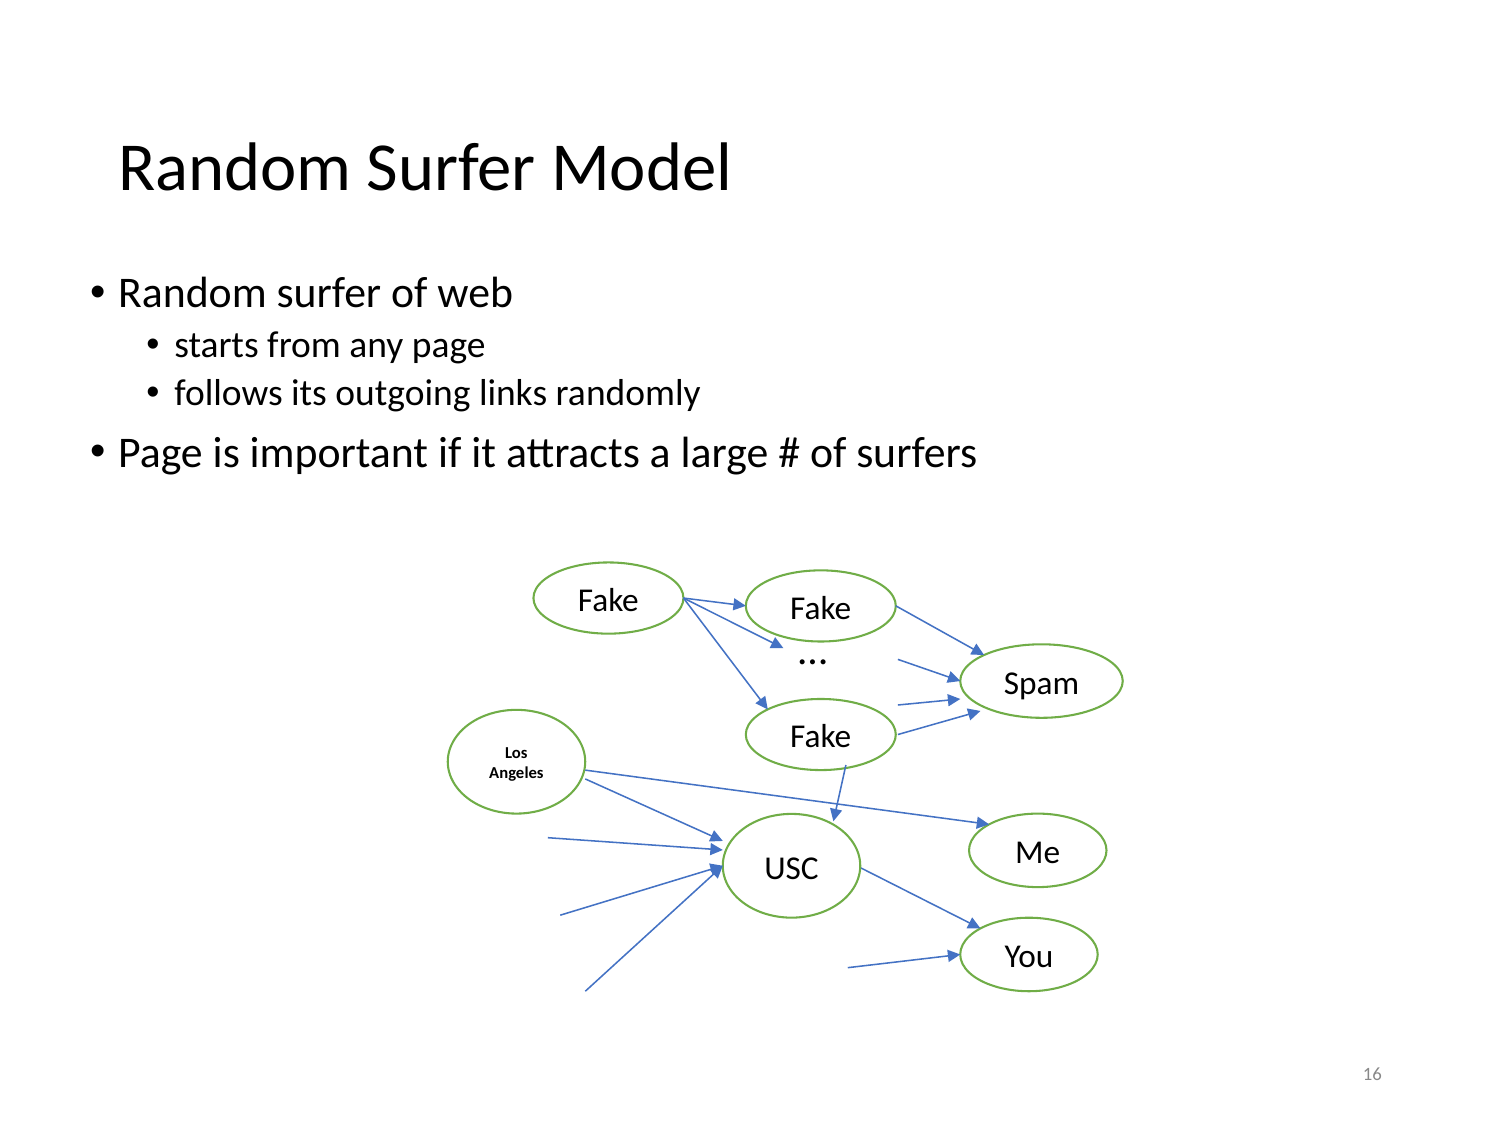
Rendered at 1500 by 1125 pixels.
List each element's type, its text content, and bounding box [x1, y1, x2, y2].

slide_number ‹#› [1059, 1042, 1397, 1103]
title Random Surfer Model [103, 59, 1397, 262]
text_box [447, 562, 1123, 992]
list Random surfer of web starts from any page follows its outgoing links randomly Page is important if it attracts a large # of surfers [75, 262, 1450, 1005]
